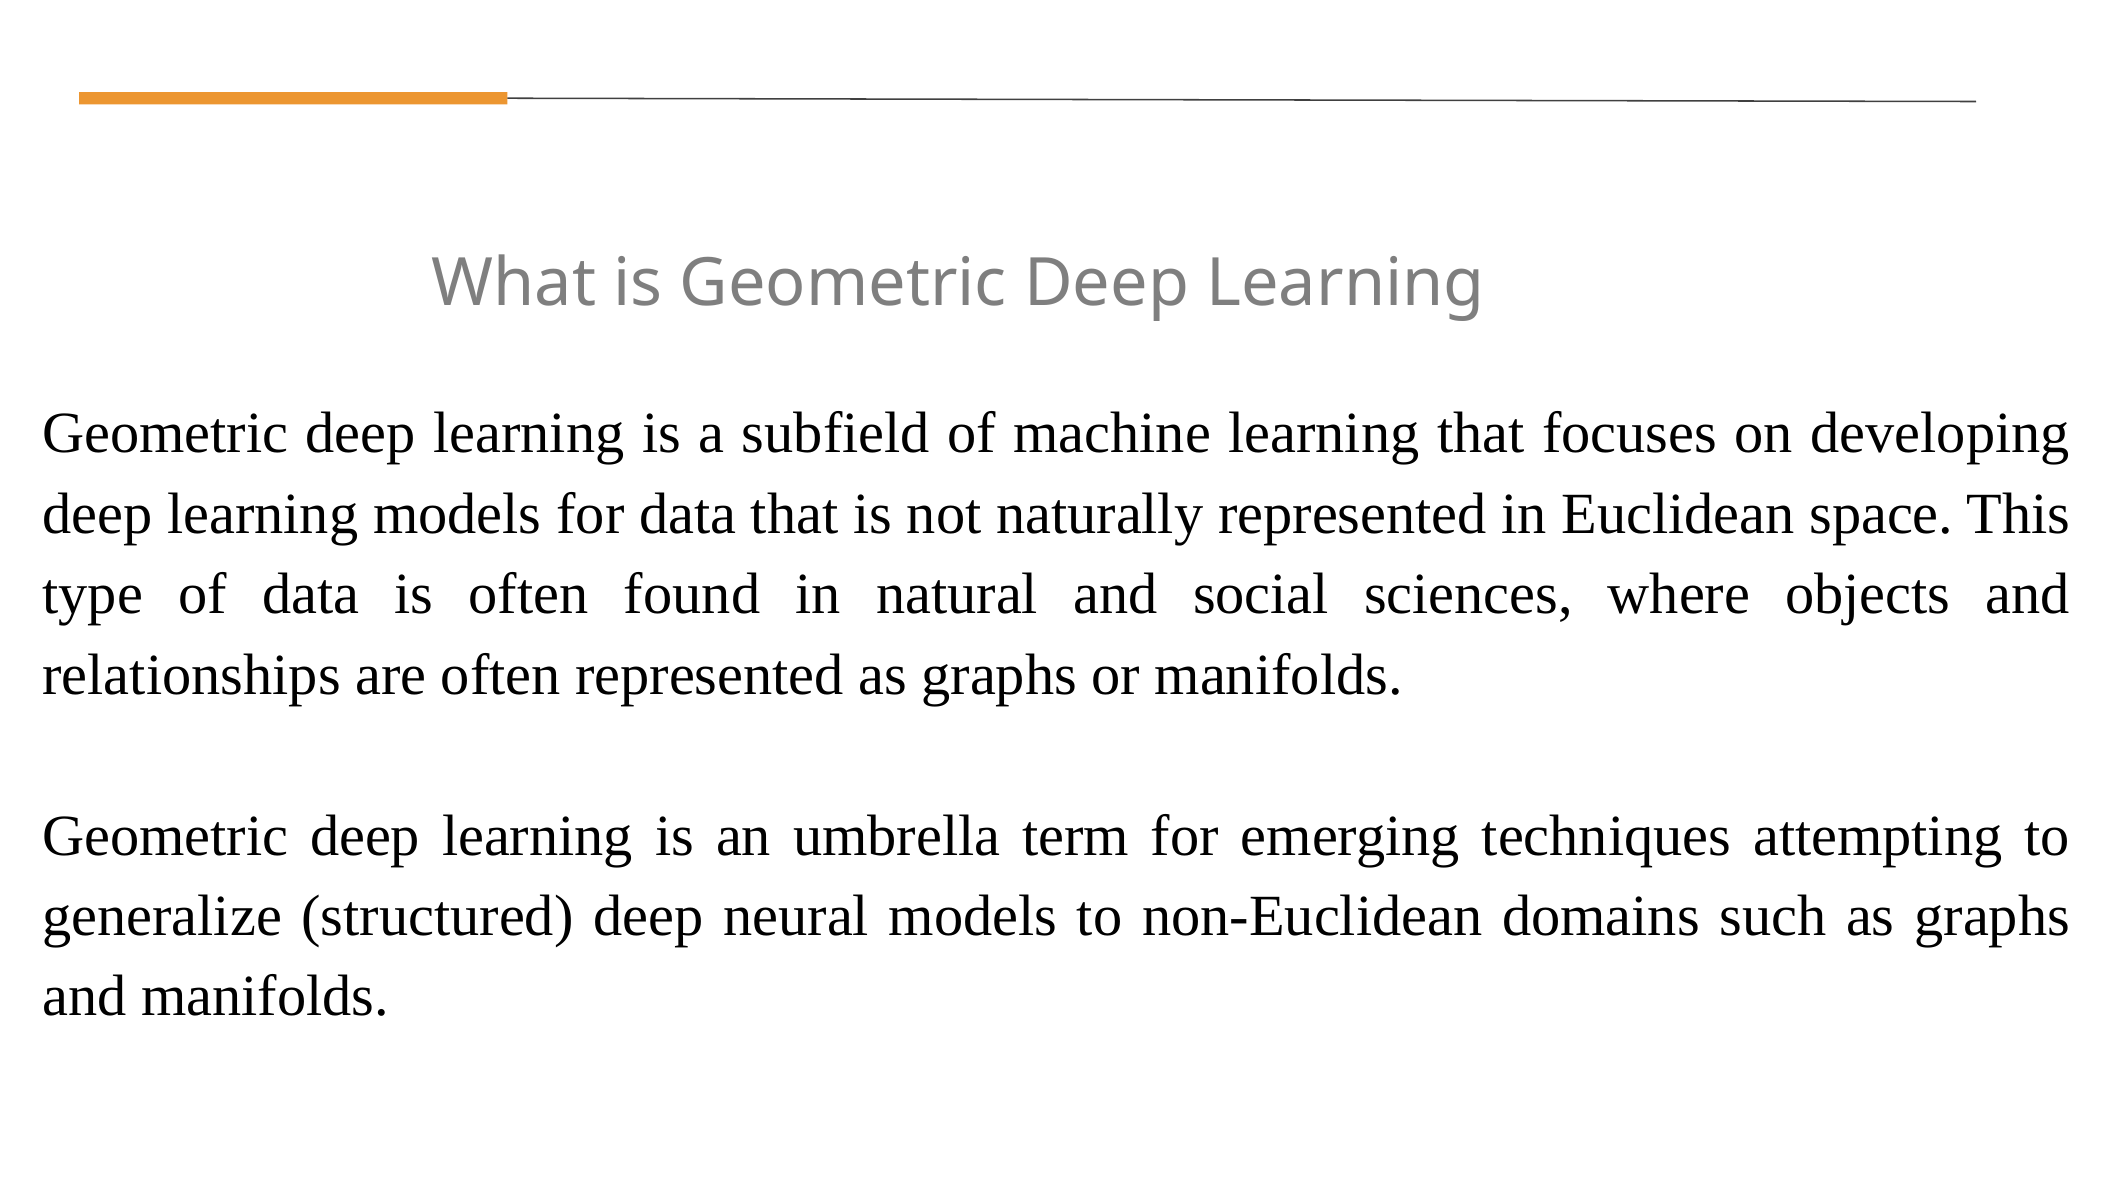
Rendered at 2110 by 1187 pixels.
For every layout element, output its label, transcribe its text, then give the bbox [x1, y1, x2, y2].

text_box Geometric deep learning is a subfield of machine learning that focuses on developing deep learning models for data that is not naturally represented in Euclidean space. This type of data is often found in natural and social sciences, where objects and relationships are often represented as graphs or manifolds. Geometric deep learning is an umbrella term for emerging techniques attempting to generalize (structured) deep neural models to non-Euclidean domains such as graphs and manifolds. [42, 383, 2072, 1187]
text_box [79, 92, 508, 105]
text_box What is Geometric Deep Learning [431, 238, 1683, 319]
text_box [507, 98, 1977, 102]
